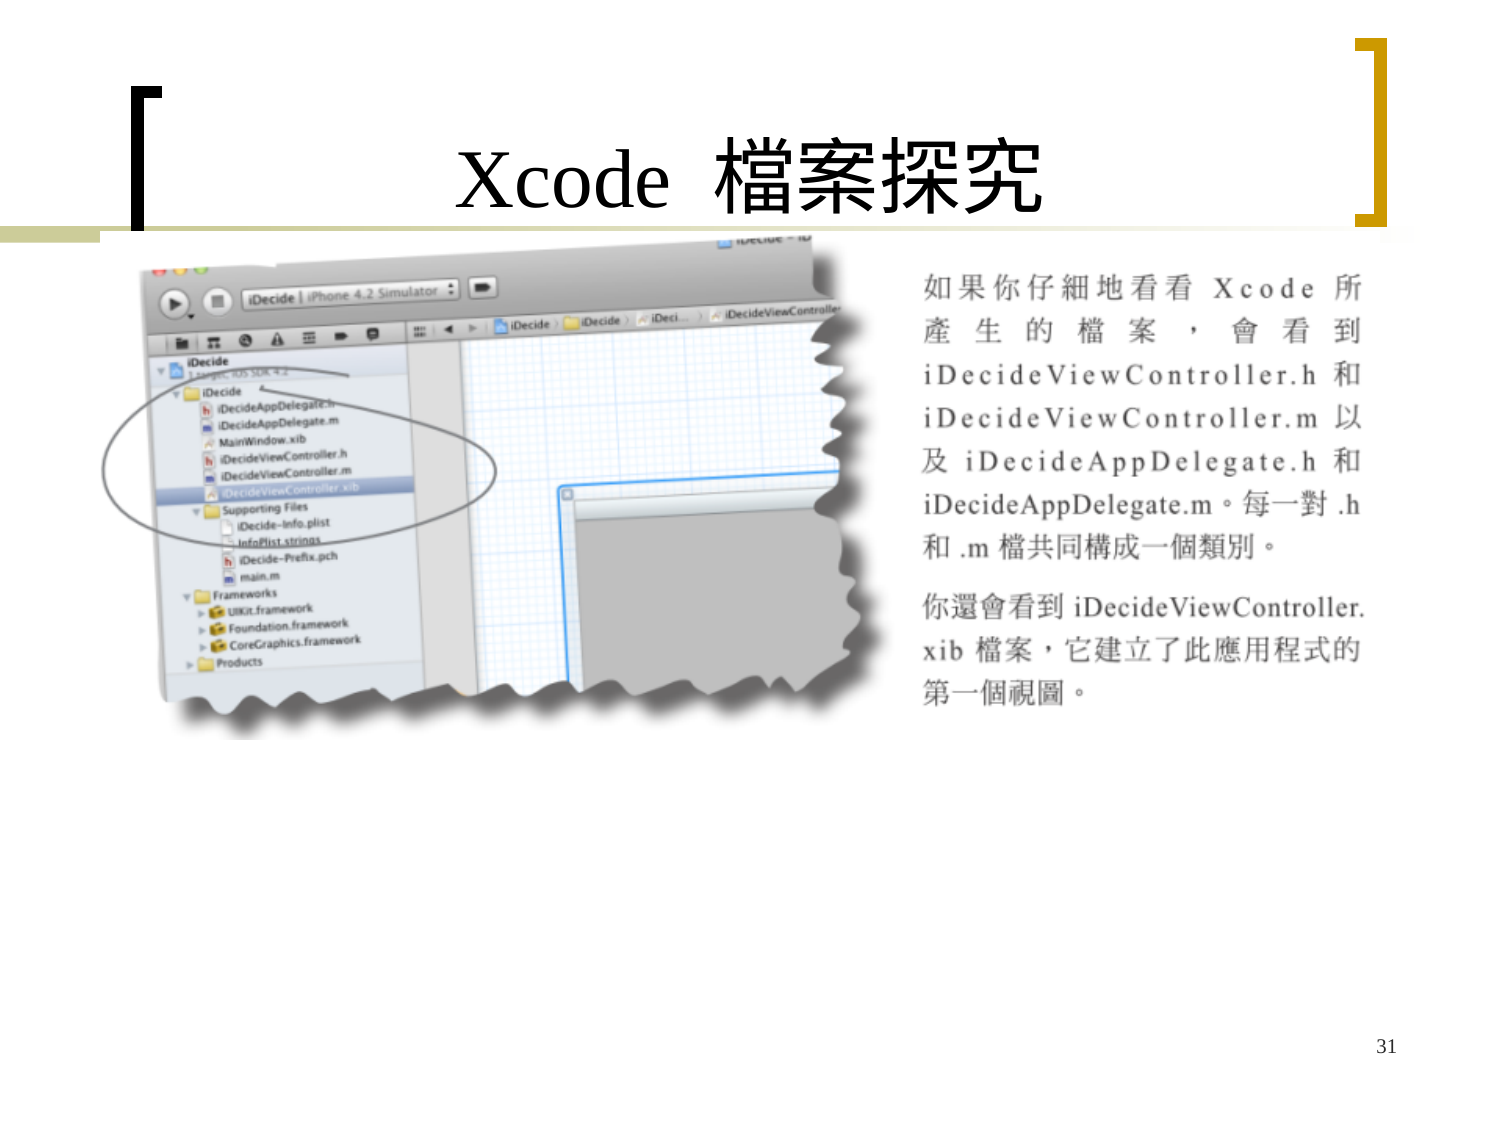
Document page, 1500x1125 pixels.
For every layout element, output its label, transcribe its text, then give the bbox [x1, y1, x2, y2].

slide_number 31 [1099, 1024, 1413, 1101]
title Xcode 檔案探究 [75, 110, 1425, 232]
picture [99, 231, 1380, 740]
